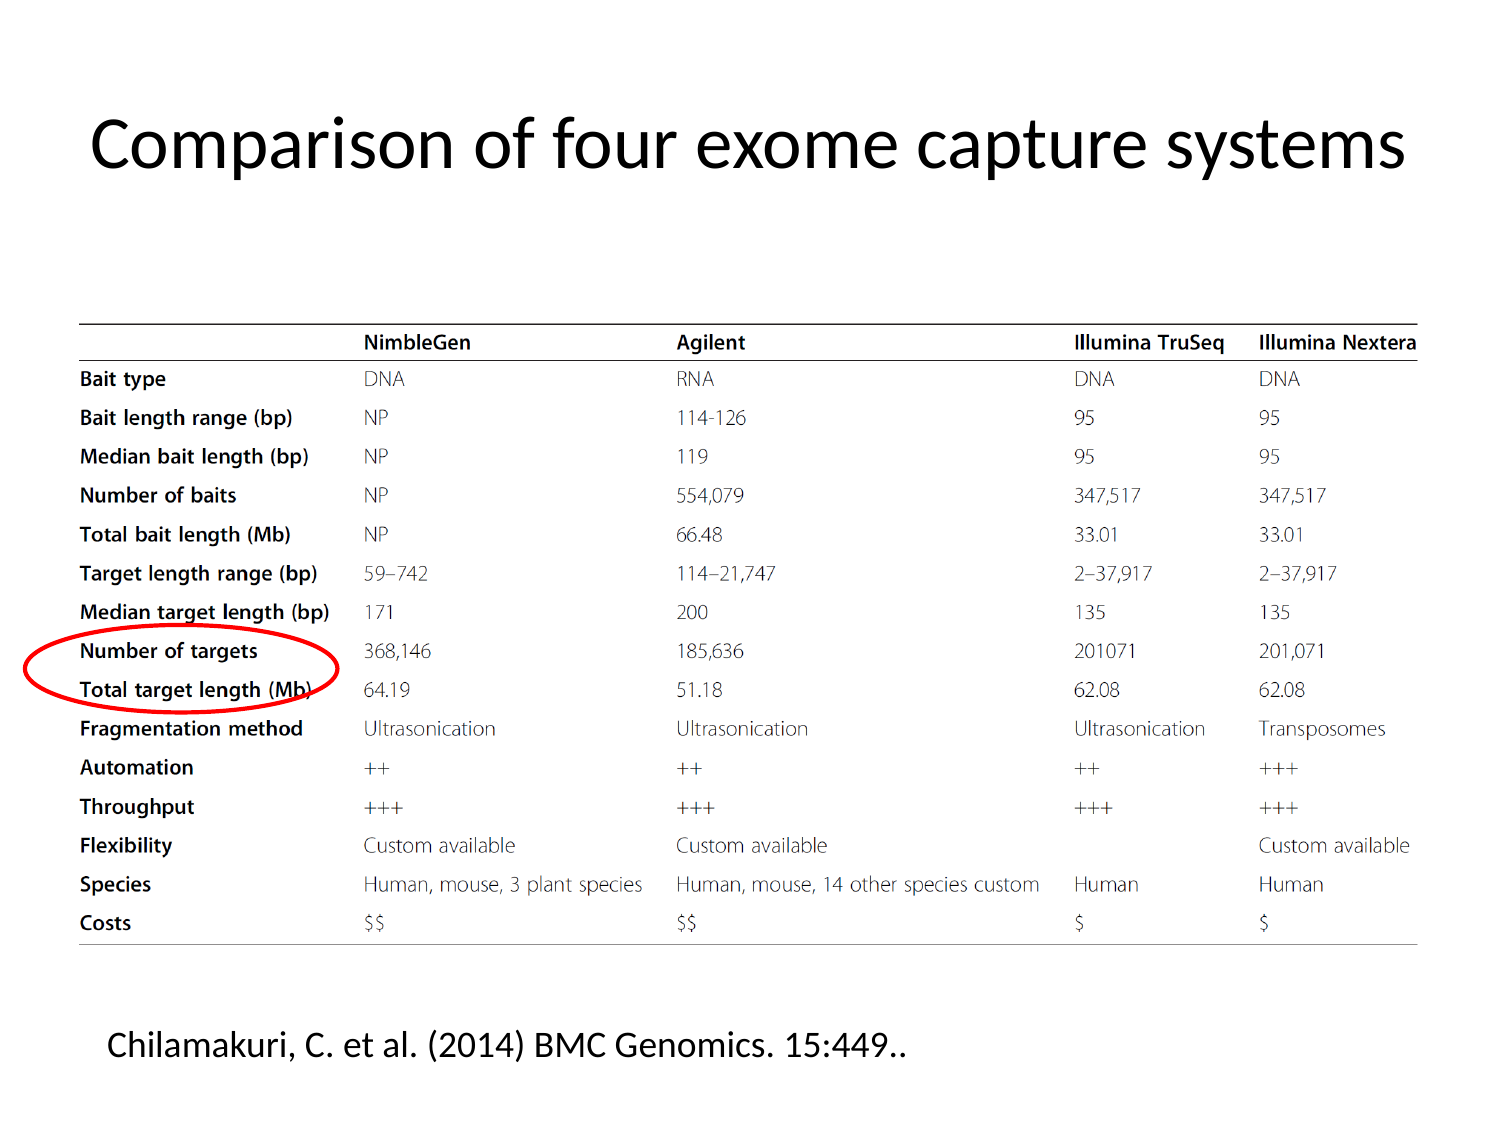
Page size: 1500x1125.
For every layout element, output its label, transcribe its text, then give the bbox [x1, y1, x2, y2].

text_box Chilamakuri, C. et al. (2014) BMC Genomics. 15:449.. [92, 1012, 924, 1118]
text_box [22, 636, 69, 702]
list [74, 319, 1426, 949]
title Comparison of four exome capture systems [75, 45, 1425, 233]
